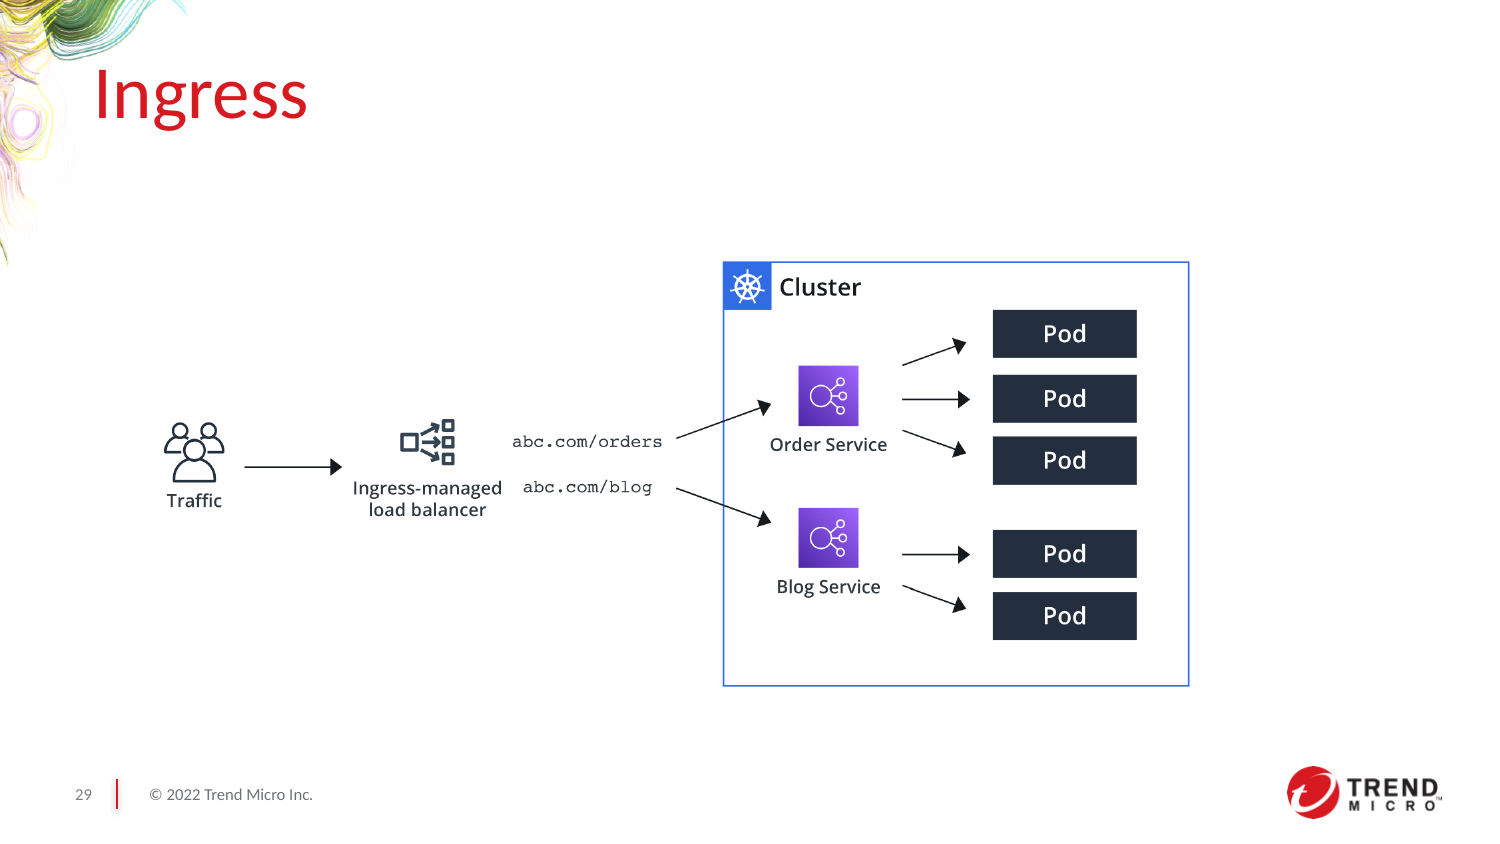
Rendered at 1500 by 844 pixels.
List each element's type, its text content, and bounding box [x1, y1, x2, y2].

picture [0, 0, 1500, 844]
title Ingress [94, 61, 1407, 149]
